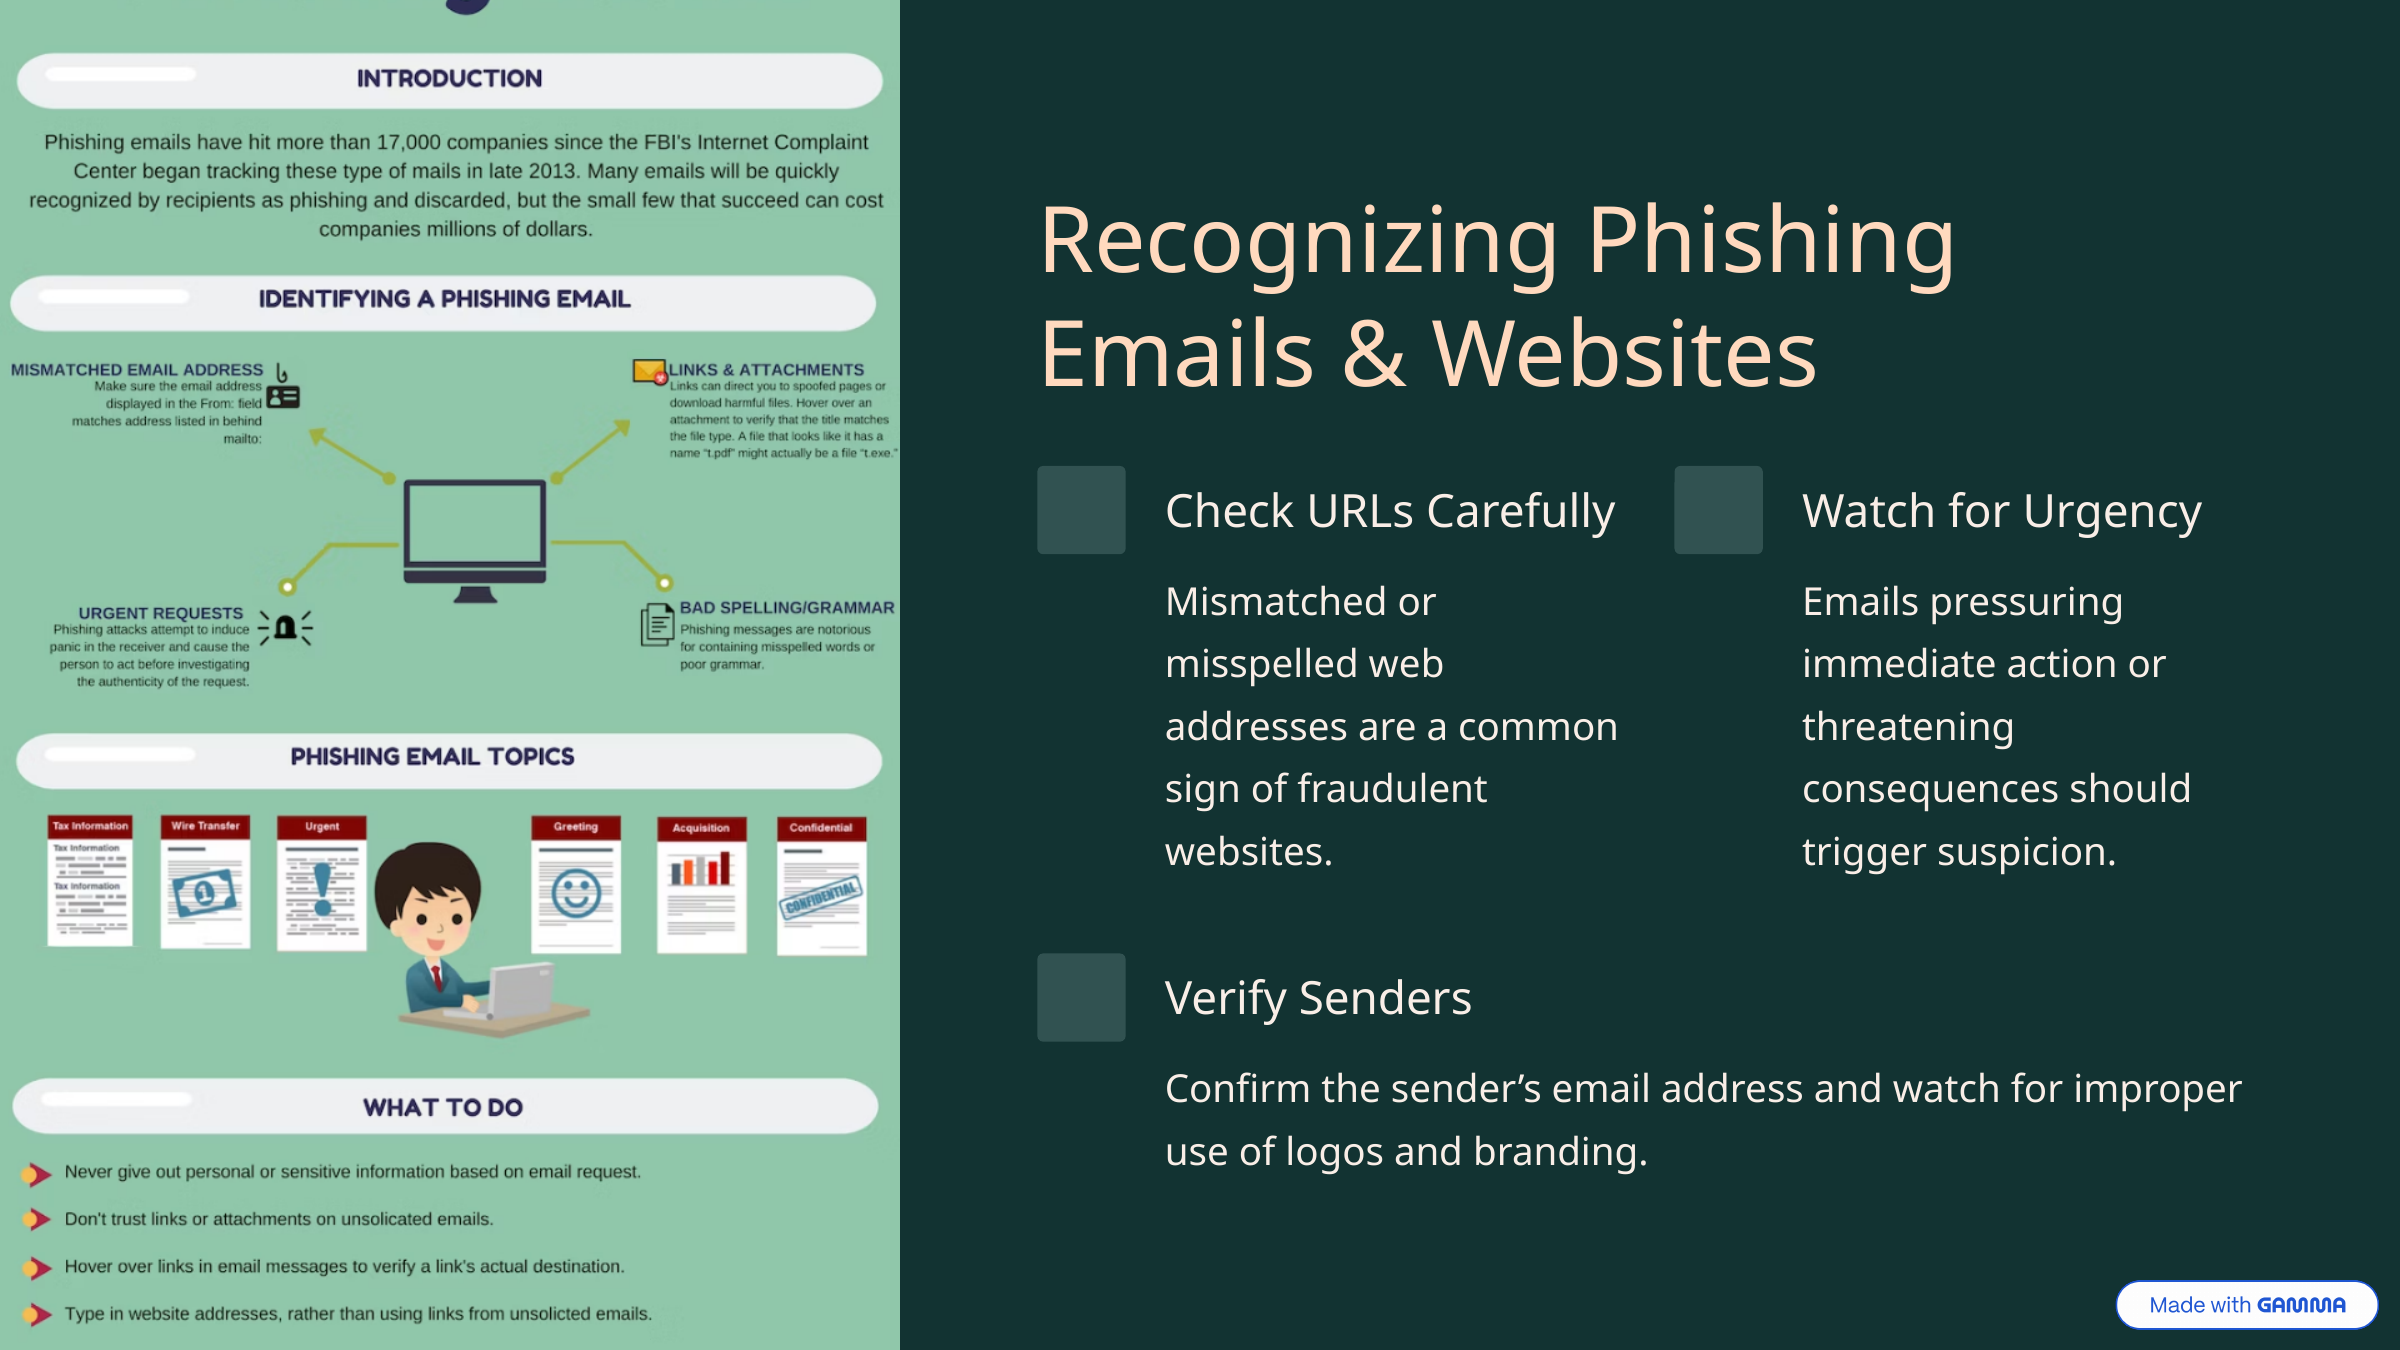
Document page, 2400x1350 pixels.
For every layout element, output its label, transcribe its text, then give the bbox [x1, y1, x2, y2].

picture [2106, 1271, 2389, 1339]
text_box Confirm the sender’s email address and watch for improper use of logos and branding. [1165, 1048, 2263, 1174]
picture [0, 0, 900, 1350]
text_box Emails pressuring immediate action or threatening consequences should trigger suspicion. [1802, 560, 2263, 875]
text_box Verify Senders [1165, 966, 1627, 1025]
text_box [1037, 465, 1126, 555]
text_box [1037, 953, 1126, 1042]
text_box Check URLs Carefully [1165, 479, 1626, 538]
text_box Watch for Urgency [1802, 479, 2263, 538]
text_box Recognizing Phishing Emails & Websites [1037, 176, 2263, 408]
text_box Mismatched or misspelled web addresses are a common sign of fraudulent websites. [1165, 560, 1626, 812]
text_box [1674, 465, 1763, 555]
